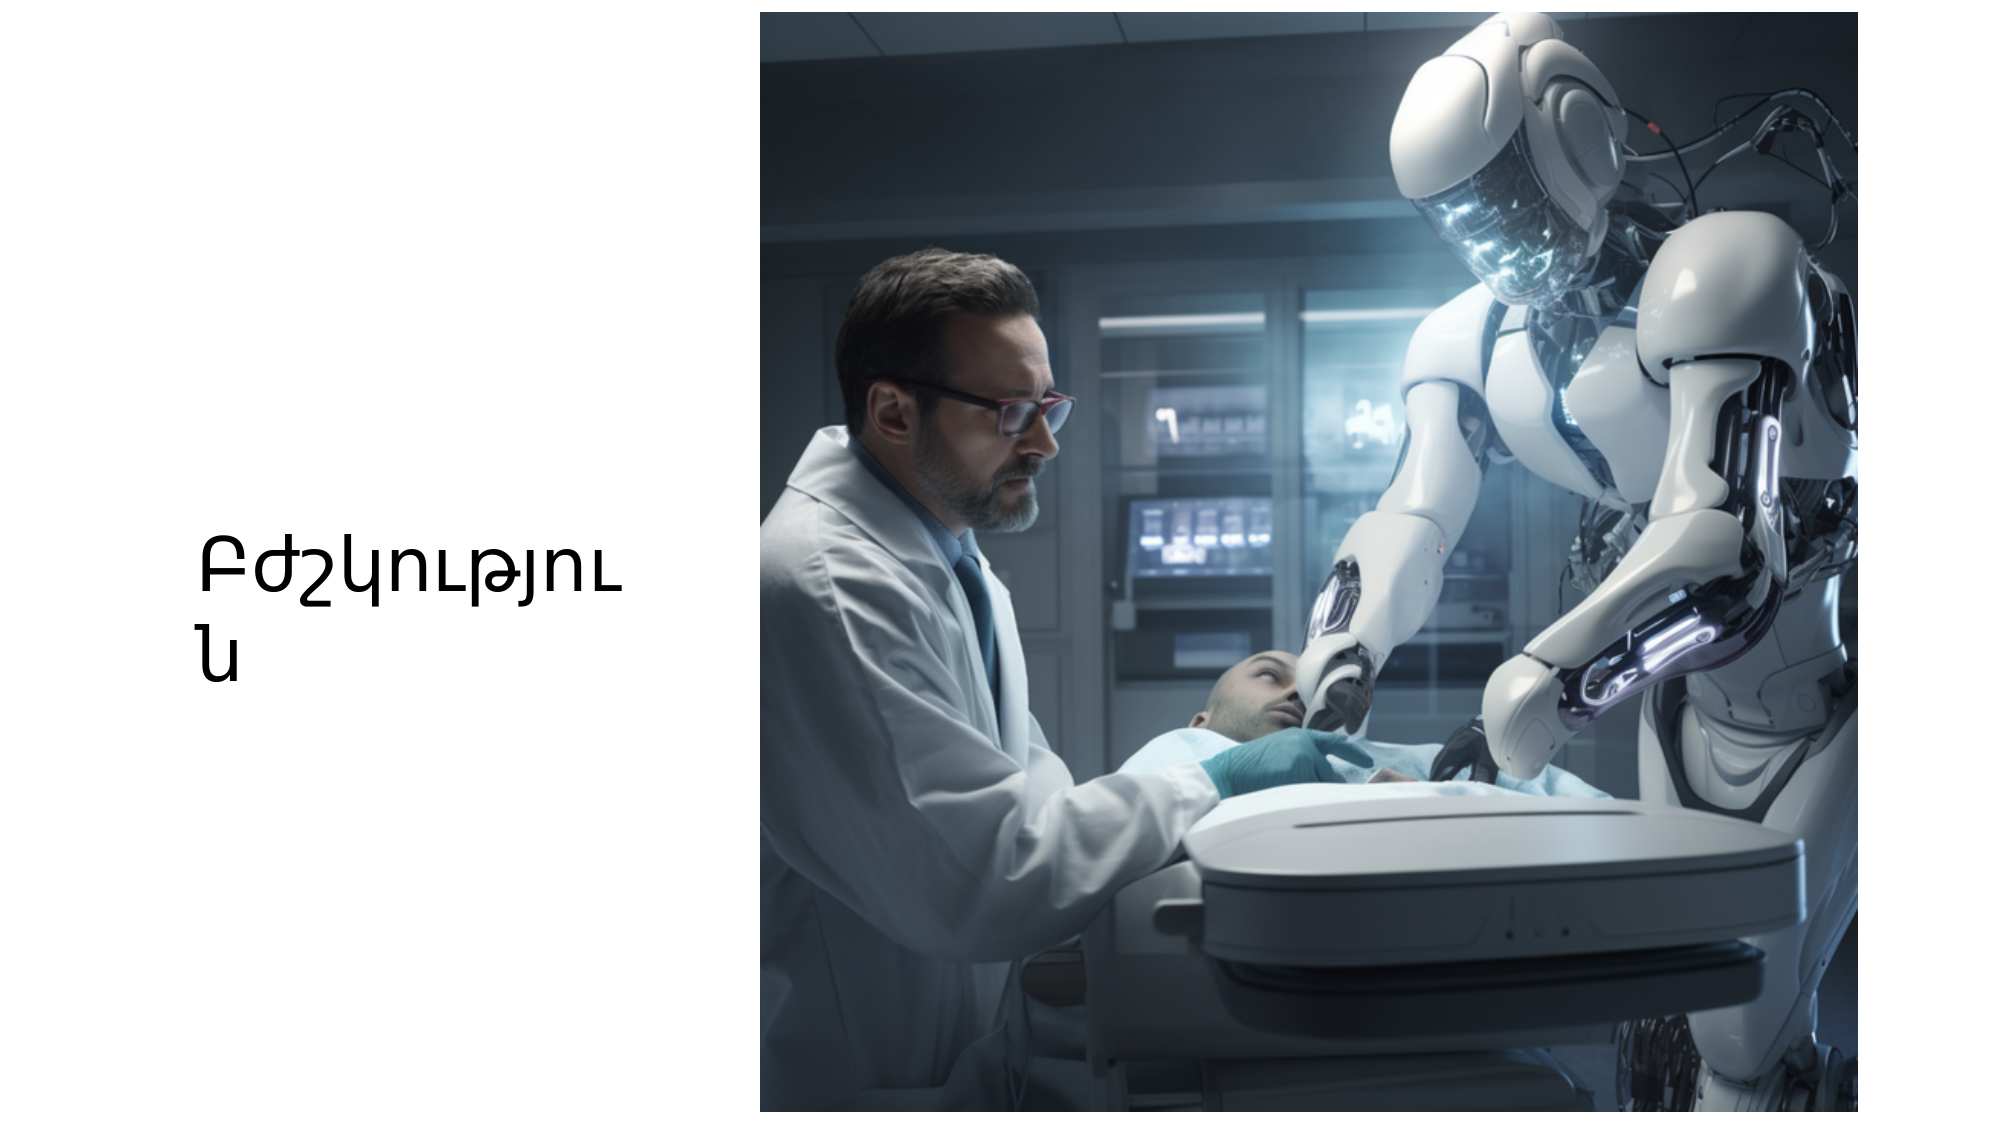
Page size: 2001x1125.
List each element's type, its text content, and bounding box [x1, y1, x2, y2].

text_box Բժշկություն [181, 509, 662, 705]
picture [760, 12, 1858, 1112]
